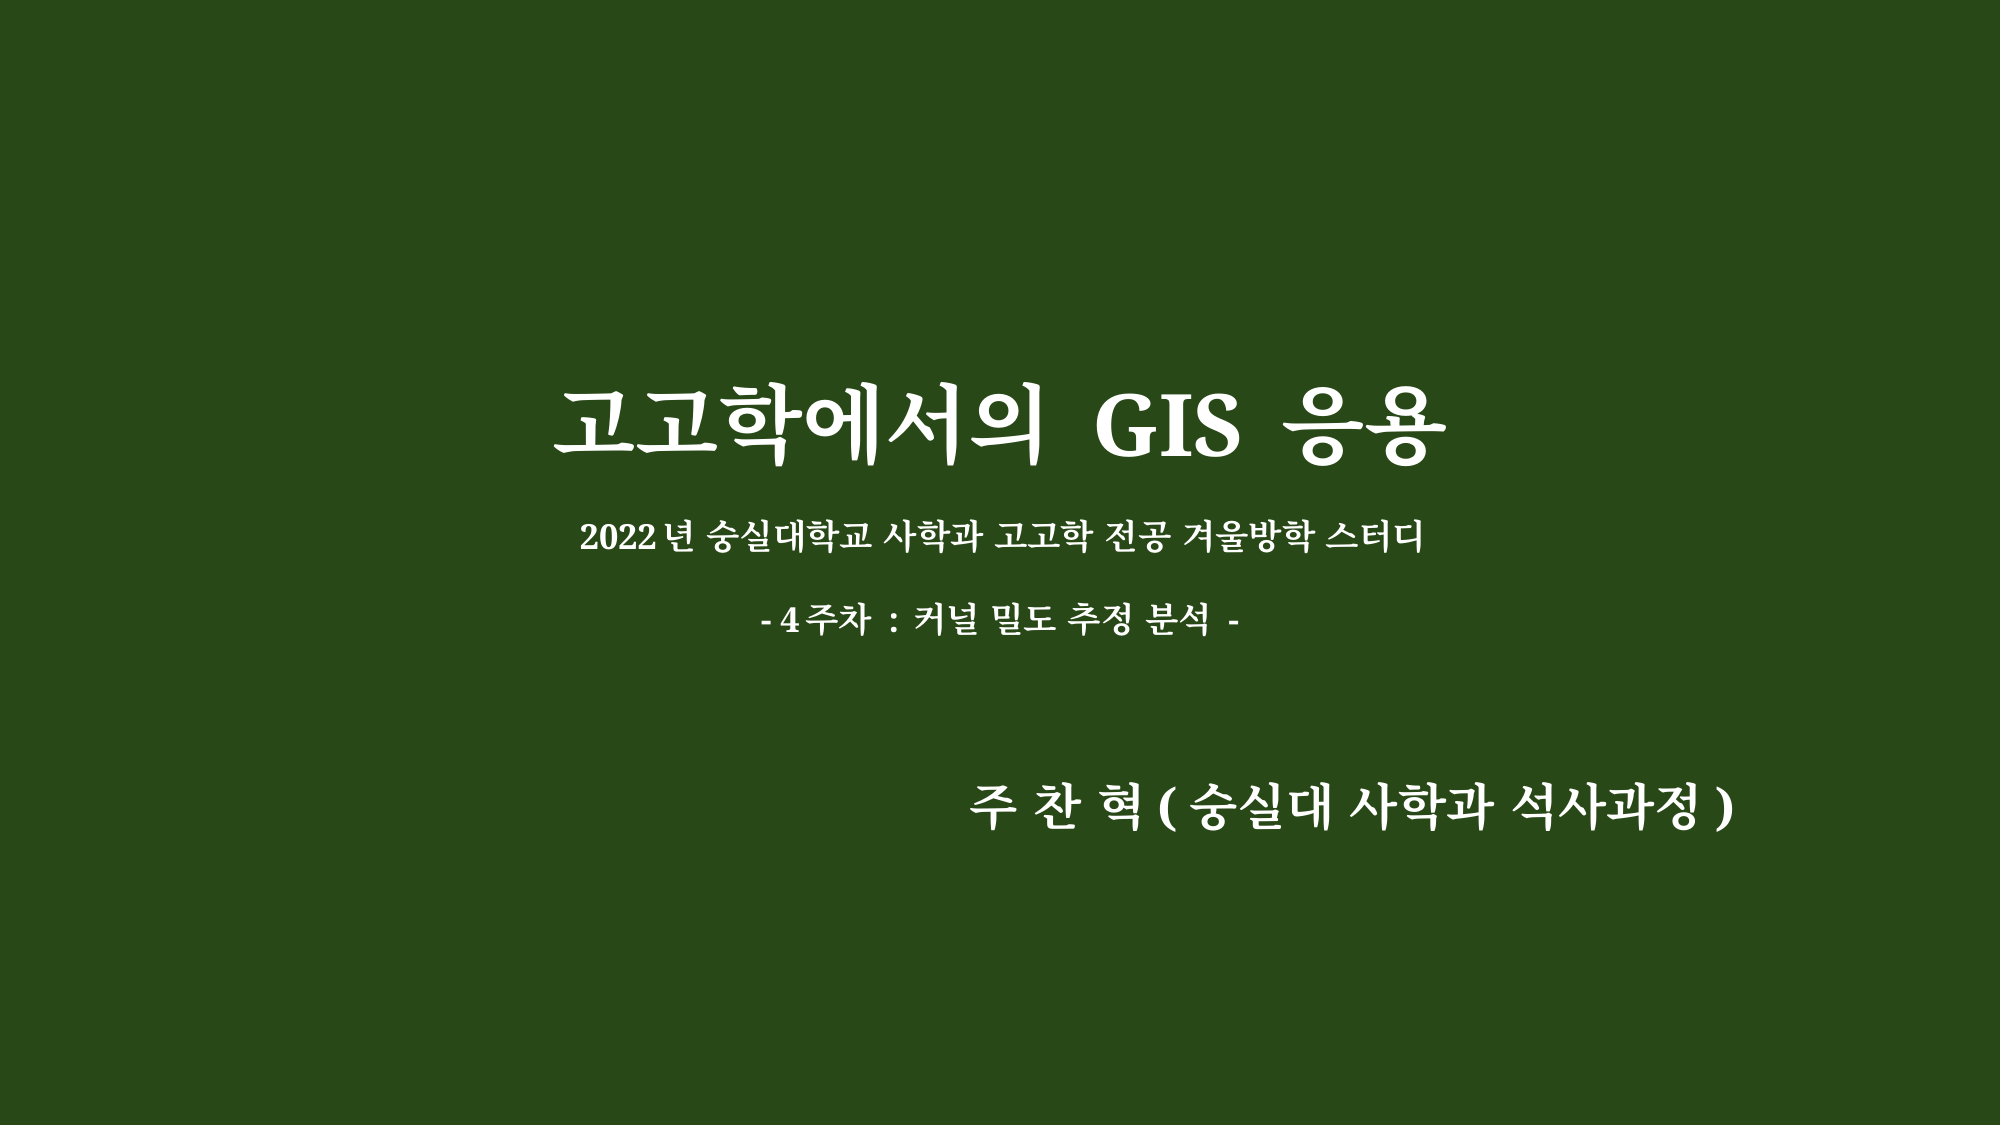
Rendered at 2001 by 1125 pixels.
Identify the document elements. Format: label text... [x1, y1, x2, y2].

title 고고학에서의 GIS 응용 2022년 숭실대학교 사학과 고고학 전공 겨울방학 스터디 - 4주차 : 커널 밀도 추정 분석 - [249, 255, 1750, 647]
subtitle 주 찬 혁(숭실대 사학과 석사과정) [249, 693, 1750, 966]
